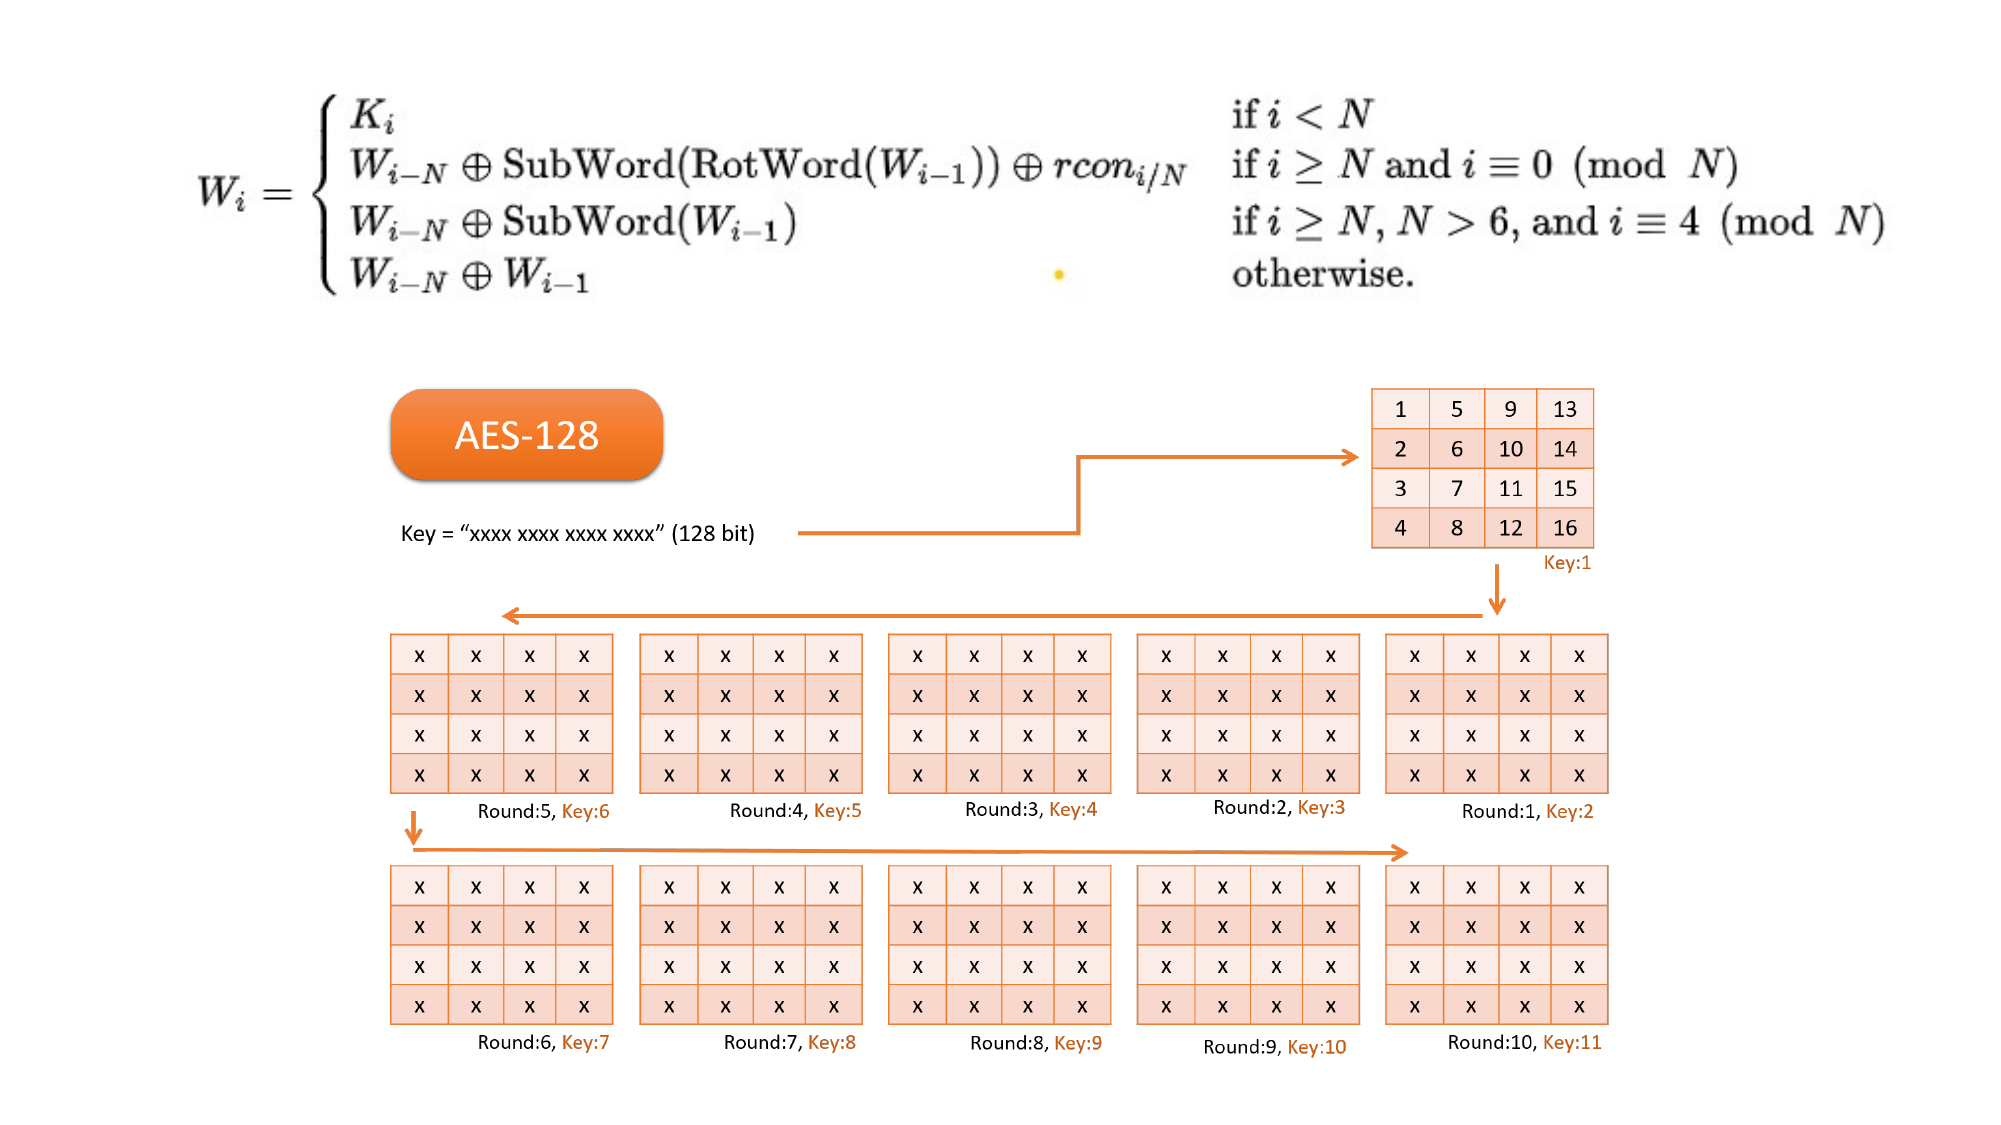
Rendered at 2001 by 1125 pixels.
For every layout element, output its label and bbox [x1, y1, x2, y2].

picture [171, 79, 1901, 309]
picture [384, 384, 1616, 1072]
